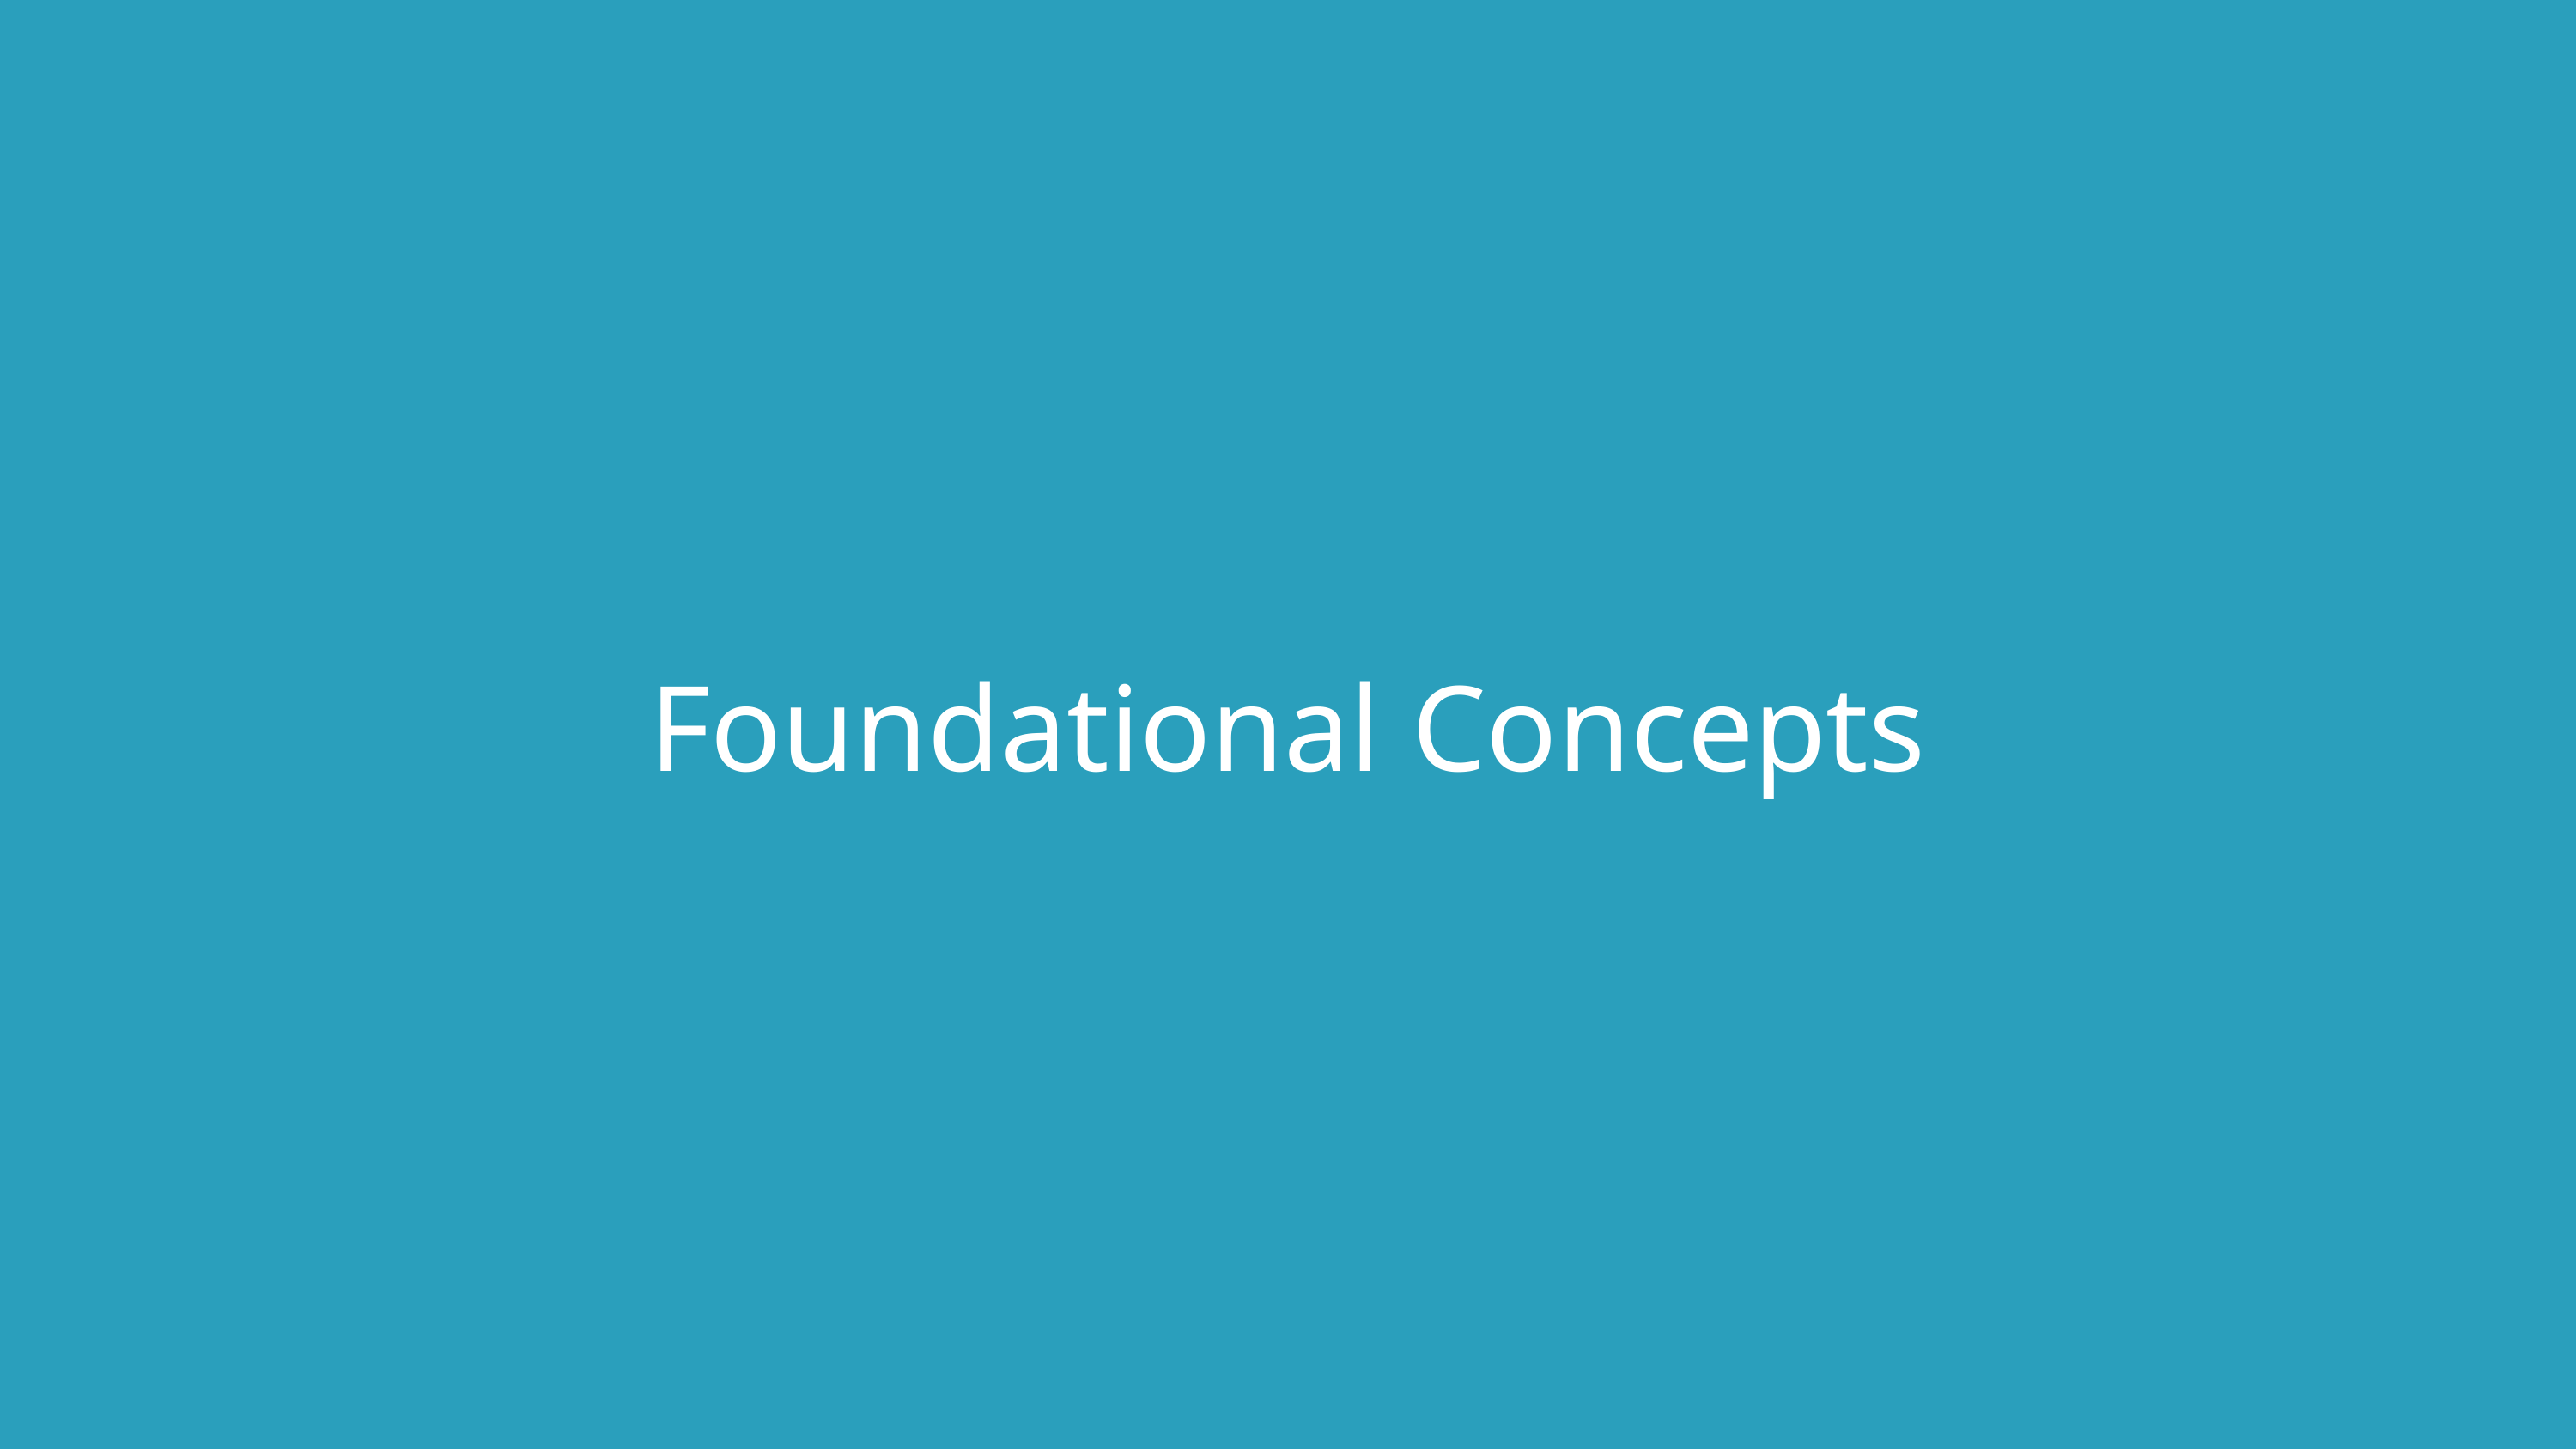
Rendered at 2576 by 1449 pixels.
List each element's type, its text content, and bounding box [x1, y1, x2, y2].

title Foundational Concepts [449, 246, 2127, 1203]
